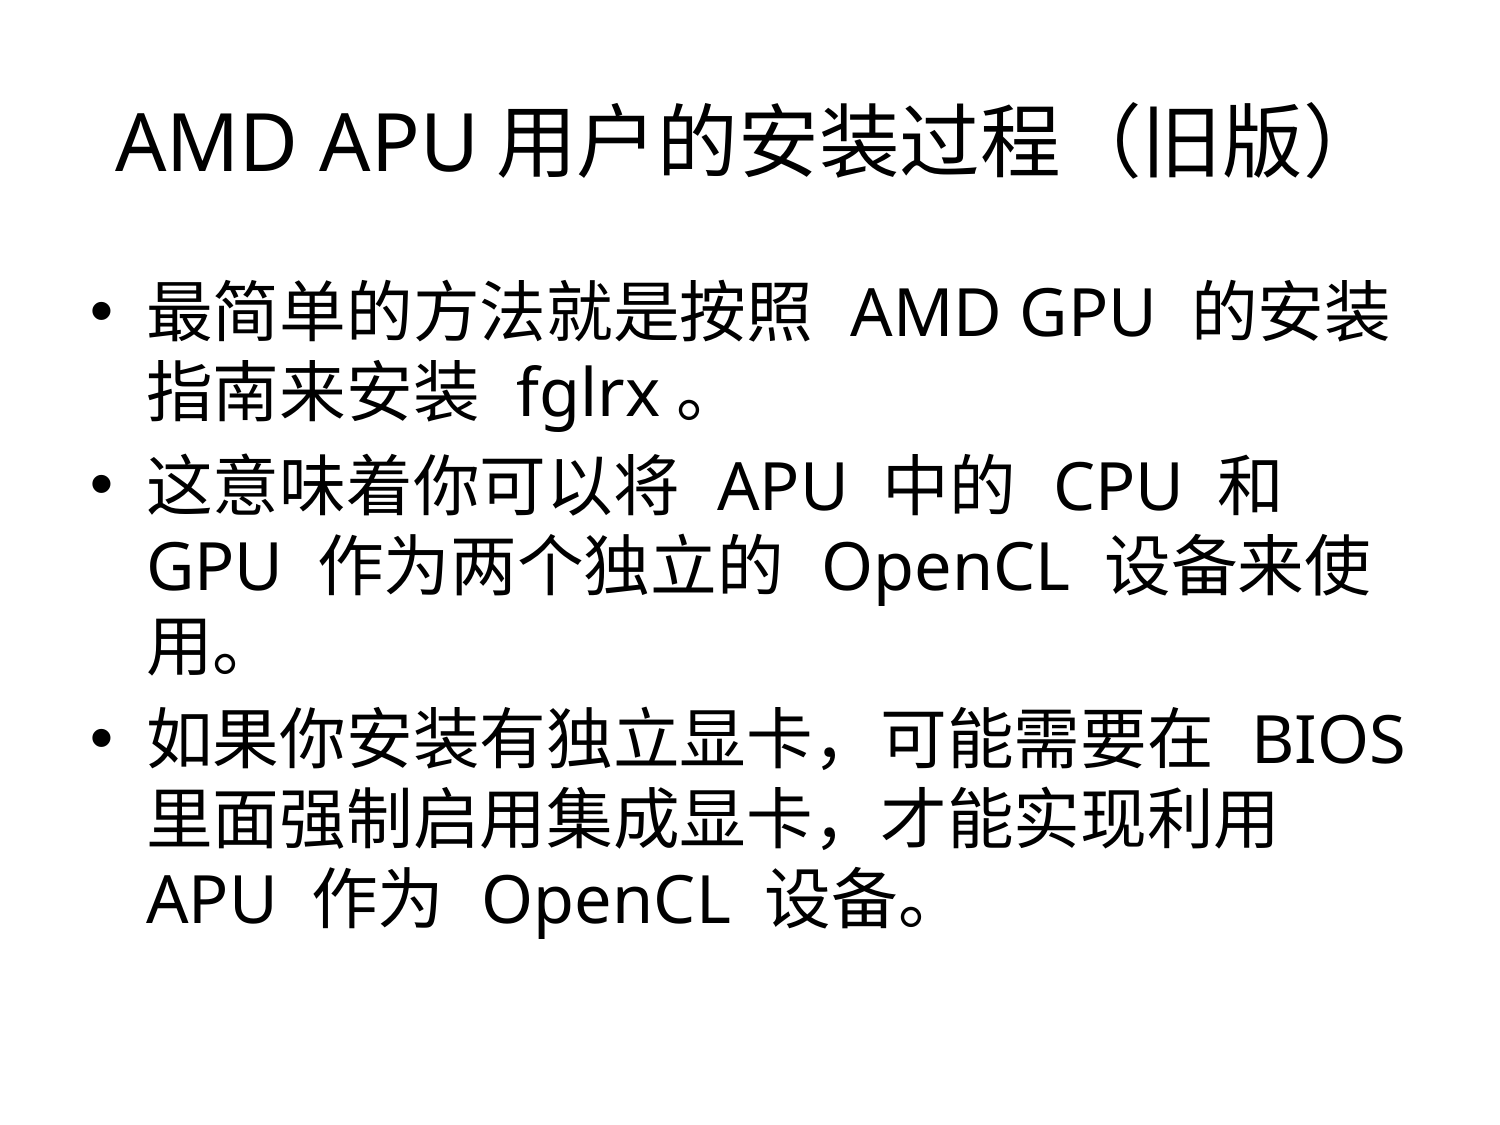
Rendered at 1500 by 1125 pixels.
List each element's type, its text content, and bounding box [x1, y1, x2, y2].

text_box AMD APU用户的安装过程（旧版） [74, 45, 1425, 233]
text_box 最简单的方法就是按照 AMD GPU 的安装指南来安装 fglrx。 这意味着你可以将 APU 中的 CPU 和 GPU 作为两个独立的 OpenCL 设备来使用。 如果你安装有独立显卡，可能需要在 BIOS 里面强制启用集成显卡，才能实现利用 APU 作为 OpenCL 设备。 [74, 262, 1425, 1005]
